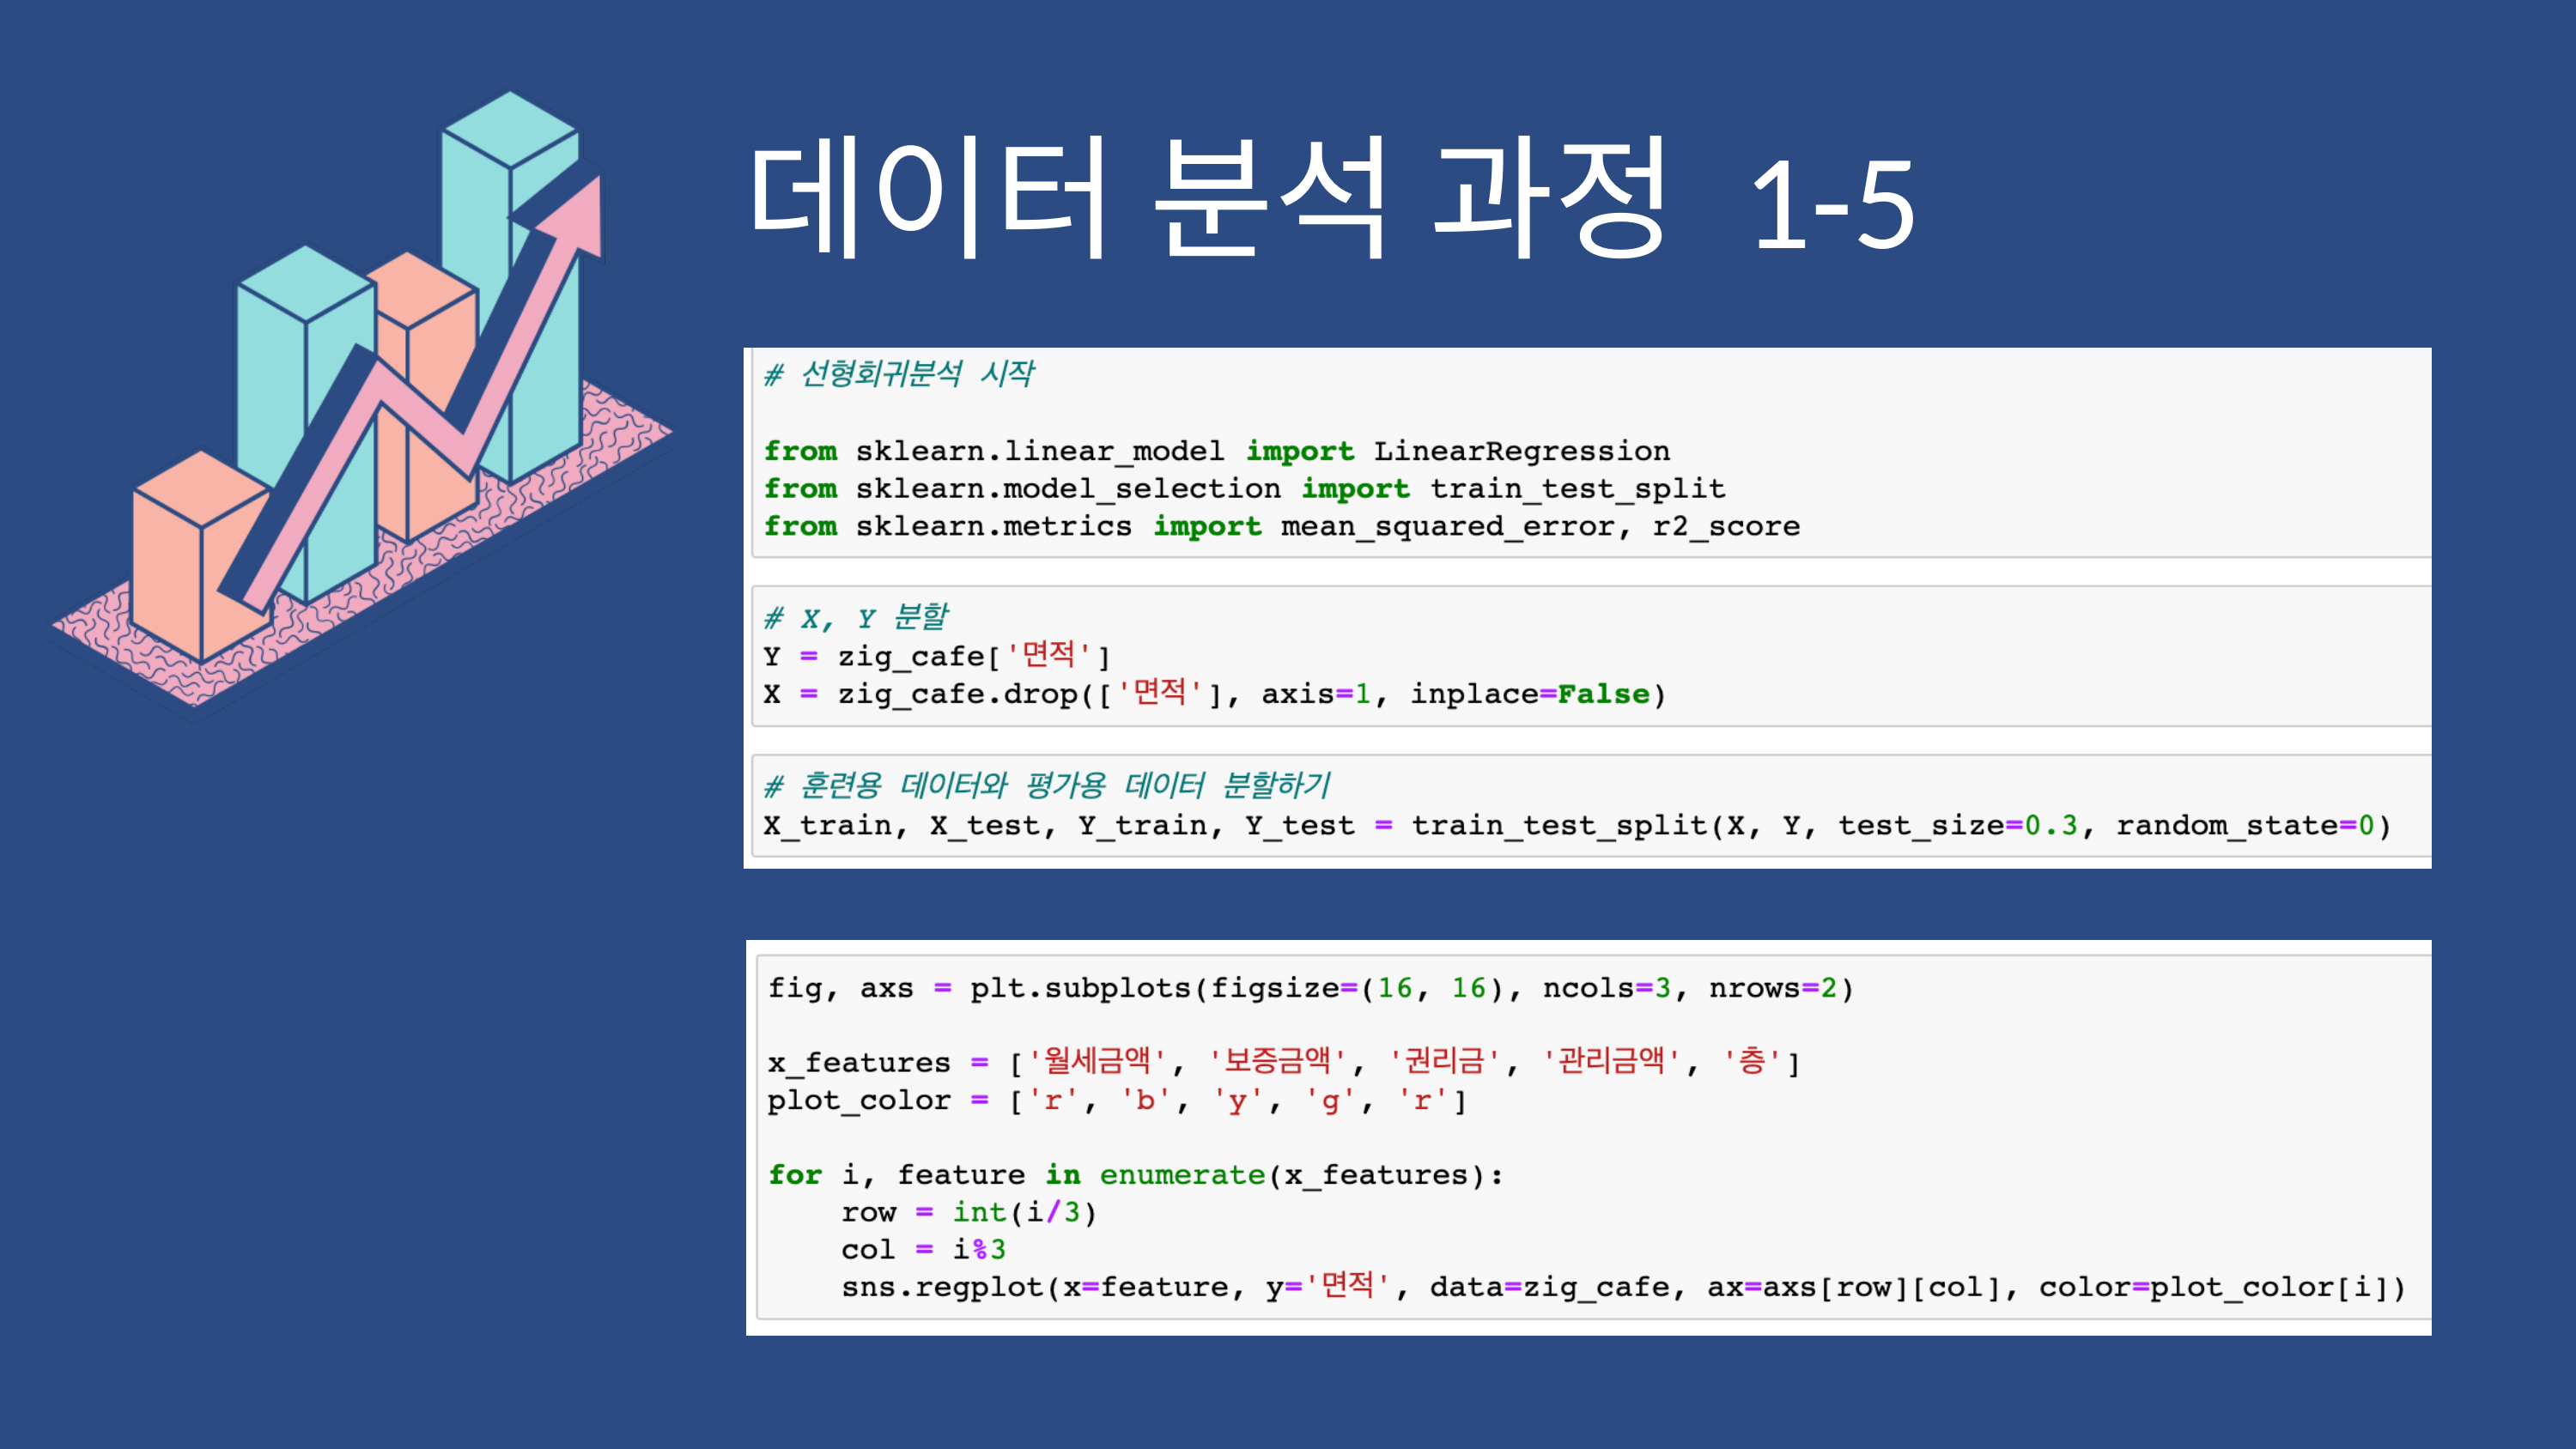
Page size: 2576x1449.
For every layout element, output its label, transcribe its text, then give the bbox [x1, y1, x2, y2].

text_box 데이터 분석 과정 1-5 [744, 112, 2346, 276]
picture [746, 939, 2432, 1336]
picture [744, 347, 2432, 869]
picture [46, 87, 679, 724]
